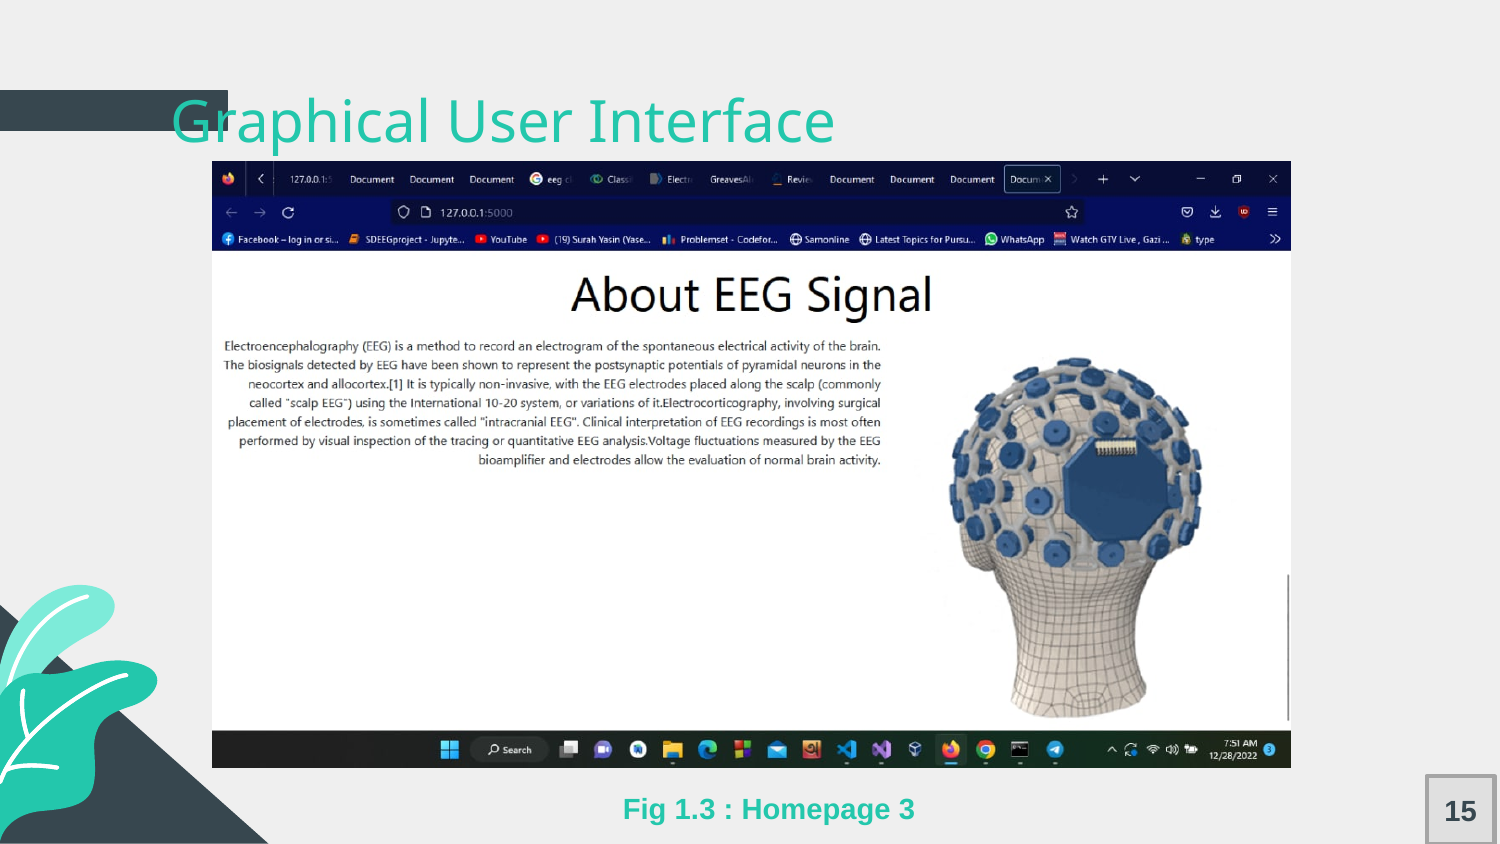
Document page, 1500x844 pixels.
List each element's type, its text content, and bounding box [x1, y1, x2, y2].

text_box Fig 1.3 : Homepage 3 [322, 781, 1216, 835]
picture [211, 161, 1292, 769]
title Graphical User Interface [155, 59, 1348, 142]
text_box 15 [1425, 774, 1497, 844]
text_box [0, 584, 170, 841]
